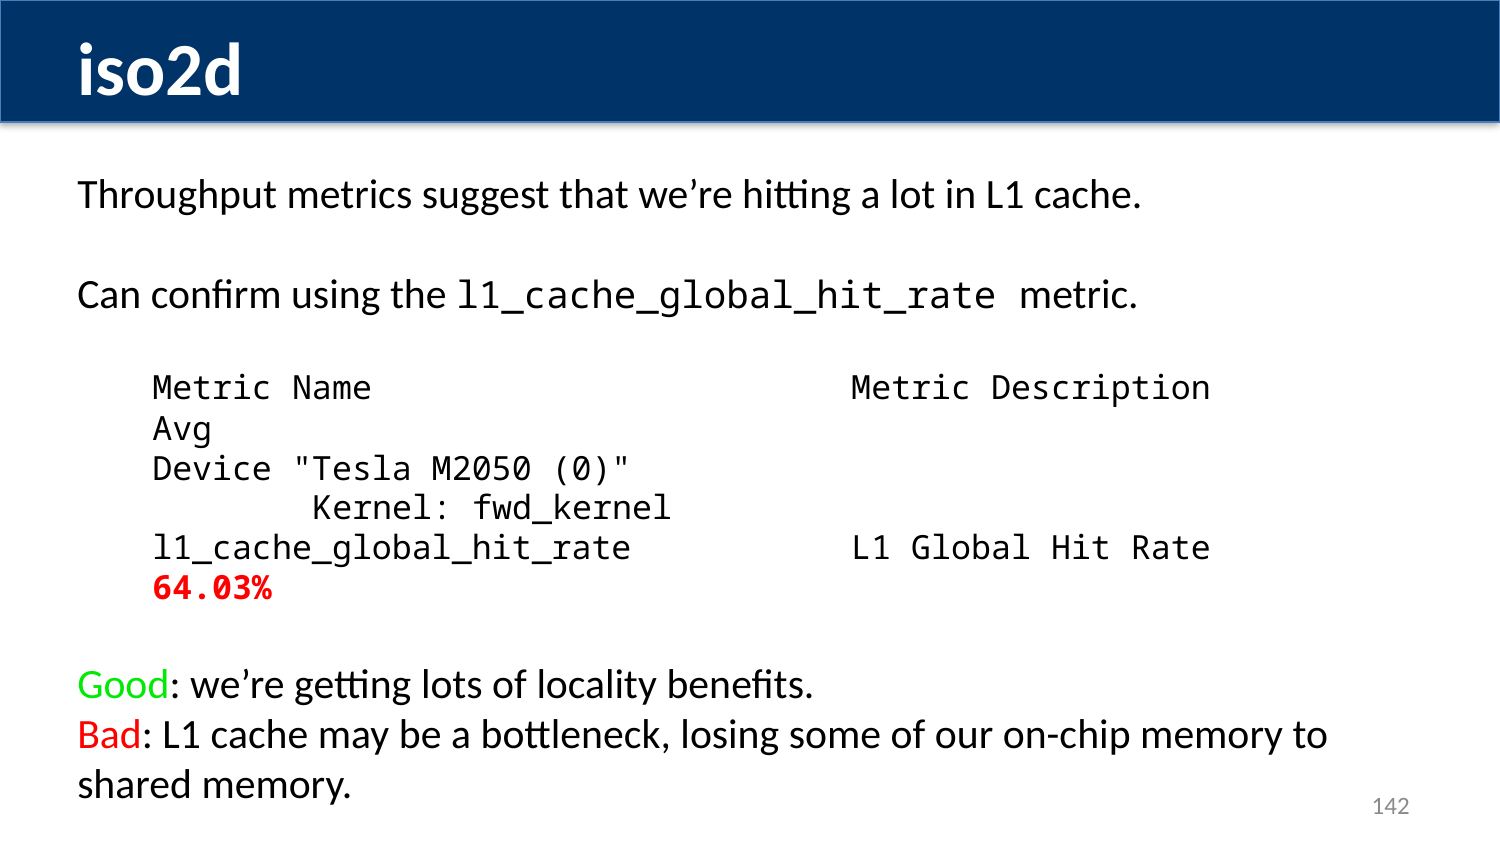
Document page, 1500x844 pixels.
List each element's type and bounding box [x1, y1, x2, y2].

text_box [62, 159, 1463, 767]
text_box [0, 0, 1500, 123]
slide_number [1074, 782, 1425, 827]
